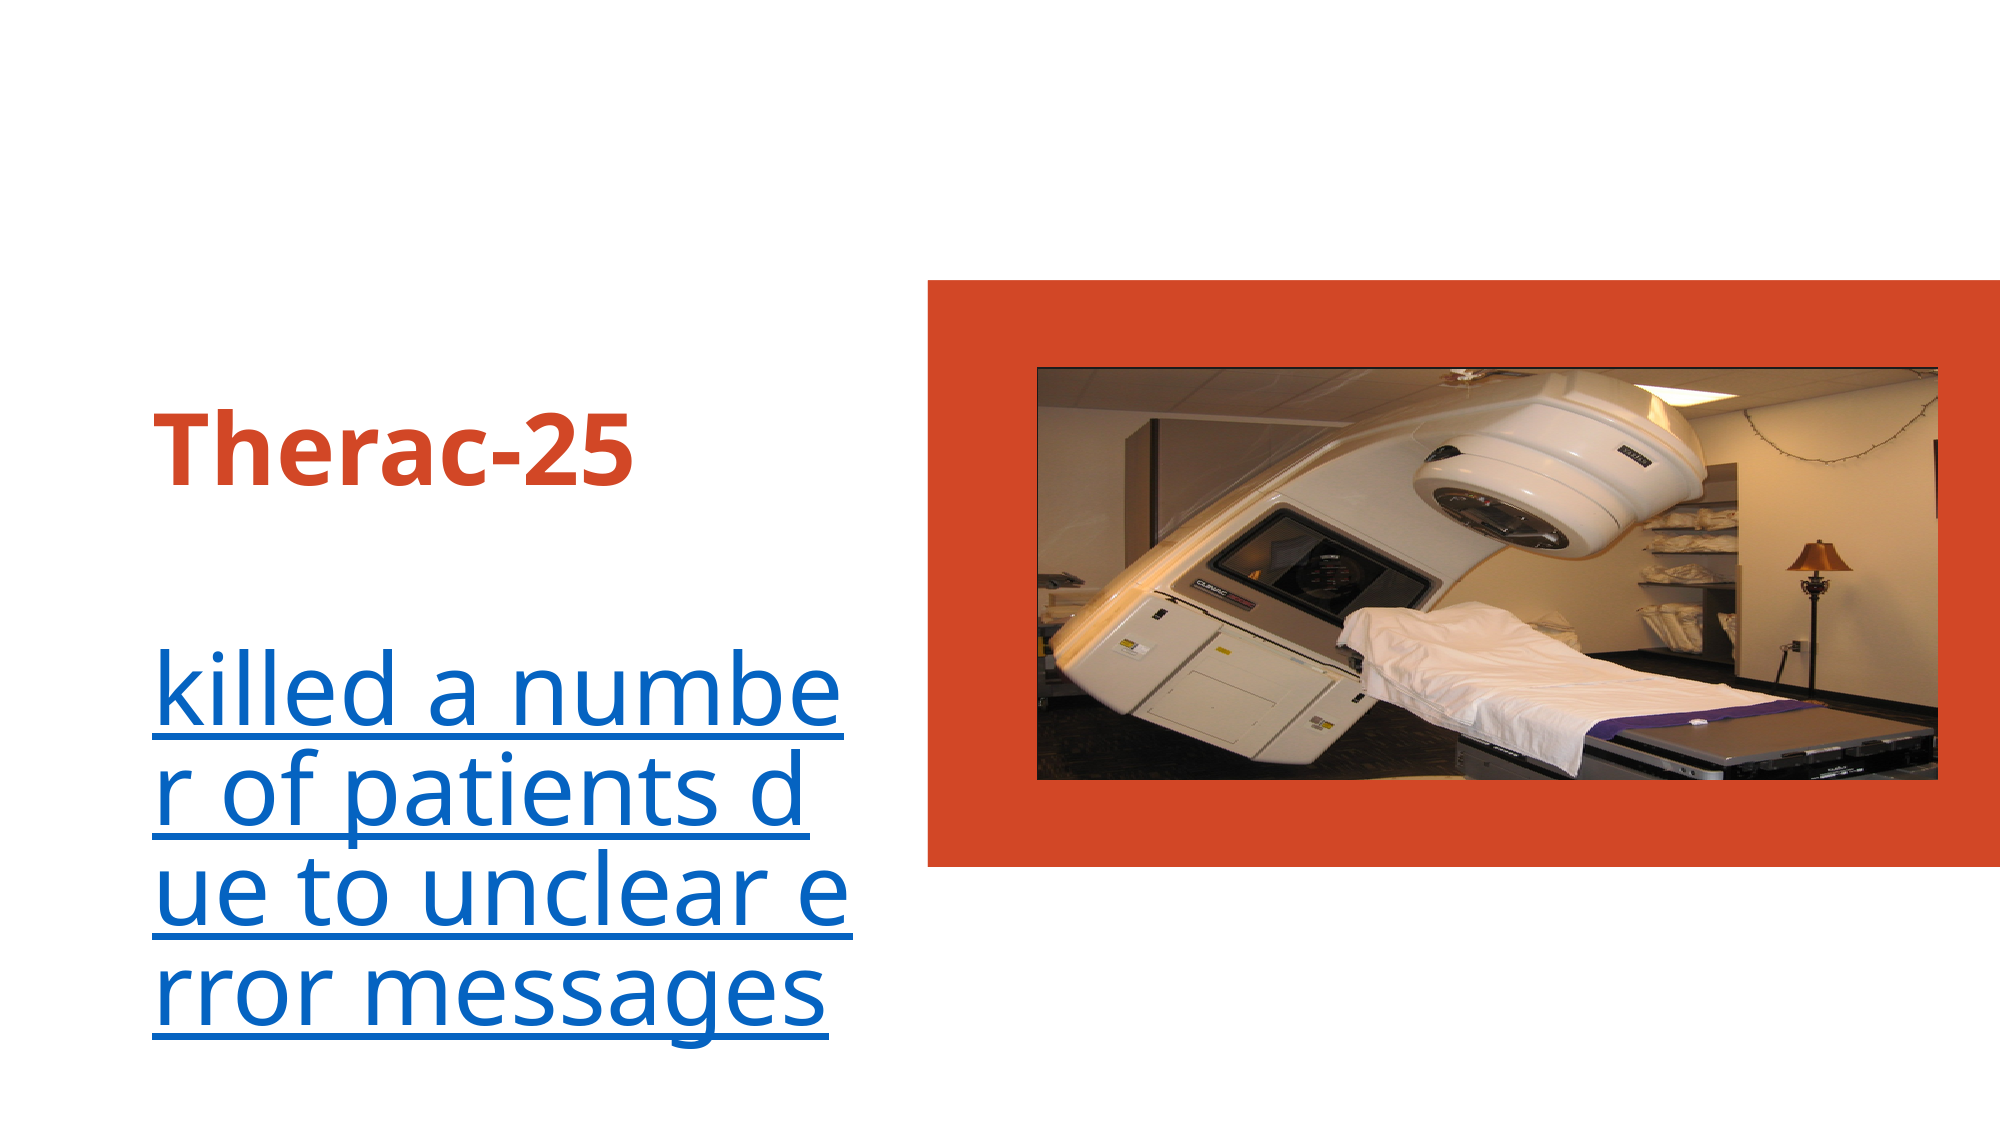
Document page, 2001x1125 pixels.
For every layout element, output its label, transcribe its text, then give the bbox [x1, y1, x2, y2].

title Therac-25 killed a number of patients due to unclear error messages [137, 394, 878, 753]
picture [1037, 367, 1938, 780]
